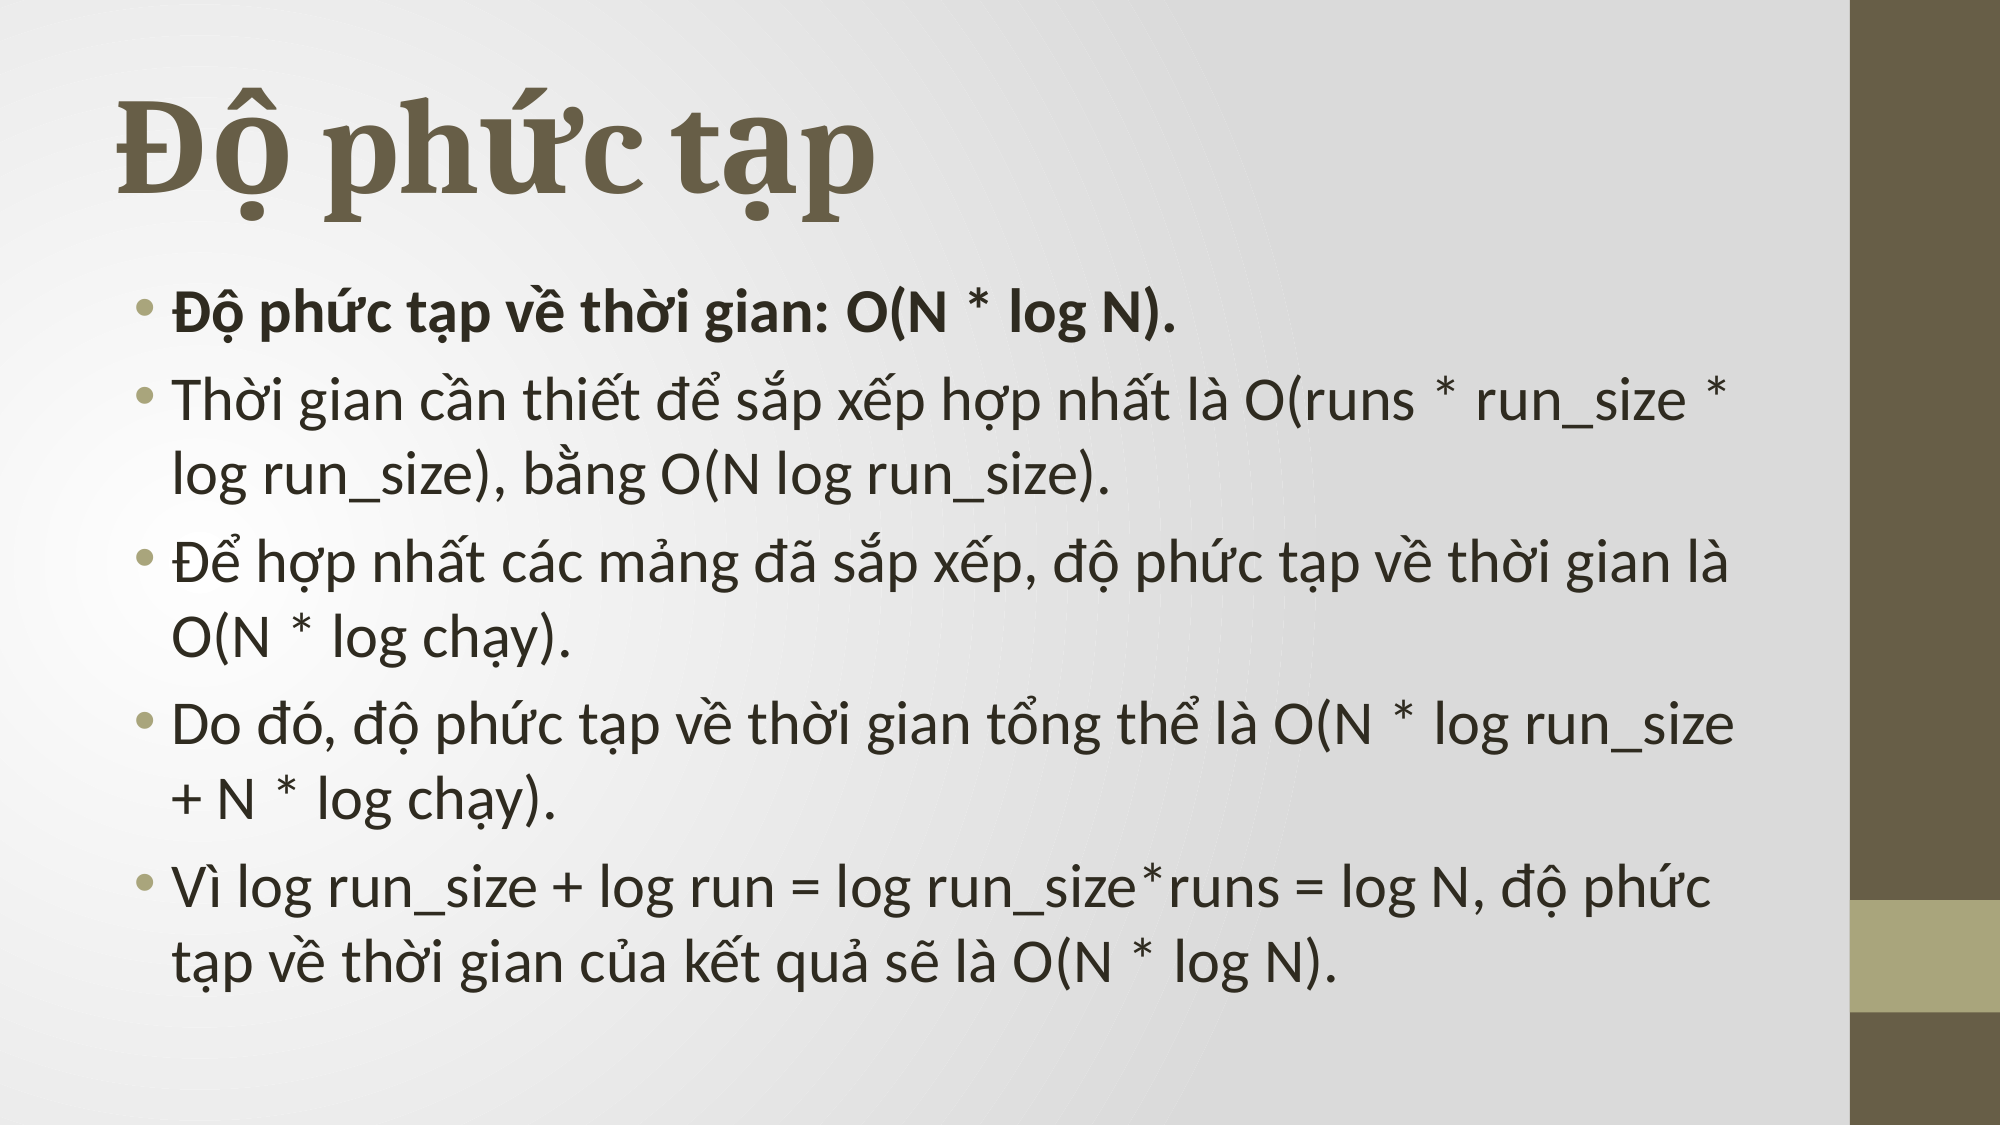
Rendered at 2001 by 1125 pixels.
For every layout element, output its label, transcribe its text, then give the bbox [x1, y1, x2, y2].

title Độ phức tạp [99, 45, 1767, 233]
list Độ phức tạp về thời gian: O(N * log N). Thời gian cần thiết để sắp xếp hợp nhất là O(runs * run_size * log run_size), bằng O(N log run_size). Để hợp nhất các mảng đã sắp xếp, độ phức tạp về thời gian là O(N * log chạy). Do đó, độ phức tạp về thời gian tổng thể là O(N * log run_size + N * log chạy). Vì log run_size + log run = log run_size*runs = log N, độ phức tạp về thời gian của kết quả sẽ là O(N * log N). [99, 262, 1767, 1050]
